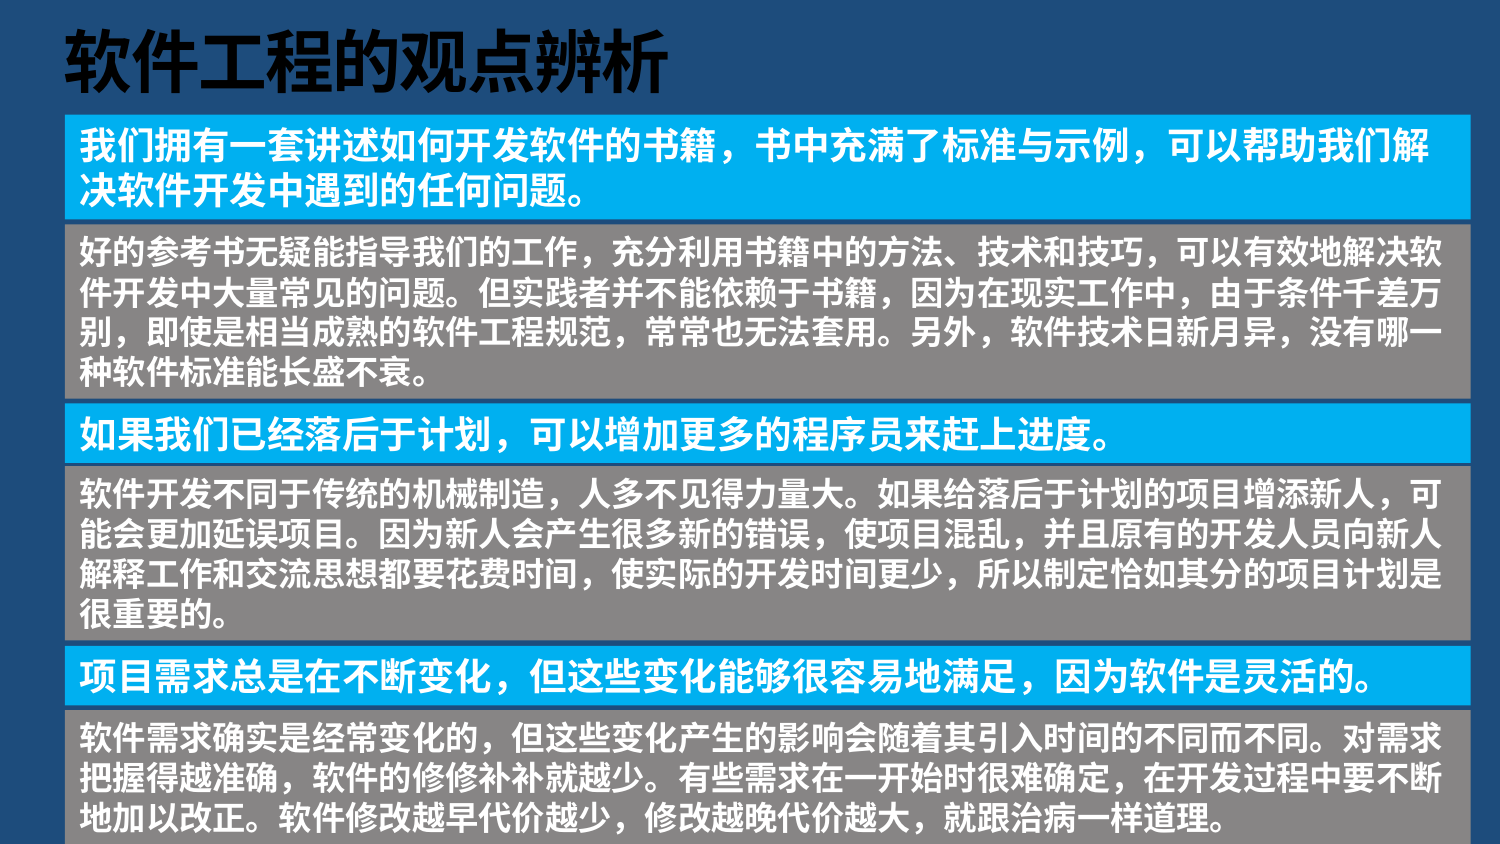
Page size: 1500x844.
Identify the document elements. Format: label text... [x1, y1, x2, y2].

text_box 软件需求确实是经常变化的，但这些变化产生的影响会随着其引入时间的不同而不同。对需求把握得越准确，软件的修修补补就越少。有些需求在一开始时很难确定，在开发过程中要不断地加以改正。软件修改越早代价越少，修改越晚代价越大，就跟治病一样道理。 [64, 710, 1471, 844]
text_box 如果我们已经落后于计划，可以增加更多的程序员来赶上进度。 [64, 403, 1471, 463]
title 软件工程的观点辨析 [63, 28, 1436, 104]
text_box 软件开发不同于传统的机械制造，人多不见得力量大。如果给落后于计划的项目增添新人，可能会更加延误项目。因为新人会产生很多新的错误，使项目混乱，并且原有的开发人员向新人解释工作和交流思想都要花费时间，使实际的开发时间更少，所以制定恰如其分的项目计划是很重要的。 [64, 466, 1471, 641]
text_box 好的参考书无疑能指导我们的工作，充分利用书籍中的方法、技术和技巧，可以有效地解决软件开发中大量常见的问题。但实践者并不能依赖于书籍，因为在现实工作中，由于条件千差万别，即使是相当成熟的软件工程规范，常常也无法套用。另外，软件技术日新月异，没有哪一种软件标准能长盛不衰。 [64, 224, 1471, 399]
text_box 我们拥有一套讲述如何开发软件的书籍，书中充满了标准与示例，可以帮助我们解决软件开发中遇到的任何问题。 [64, 114, 1471, 220]
text_box 项目需求总是在不断变化，但这些变化能够很容易地满足，因为软件是灵活的。 [64, 645, 1471, 706]
